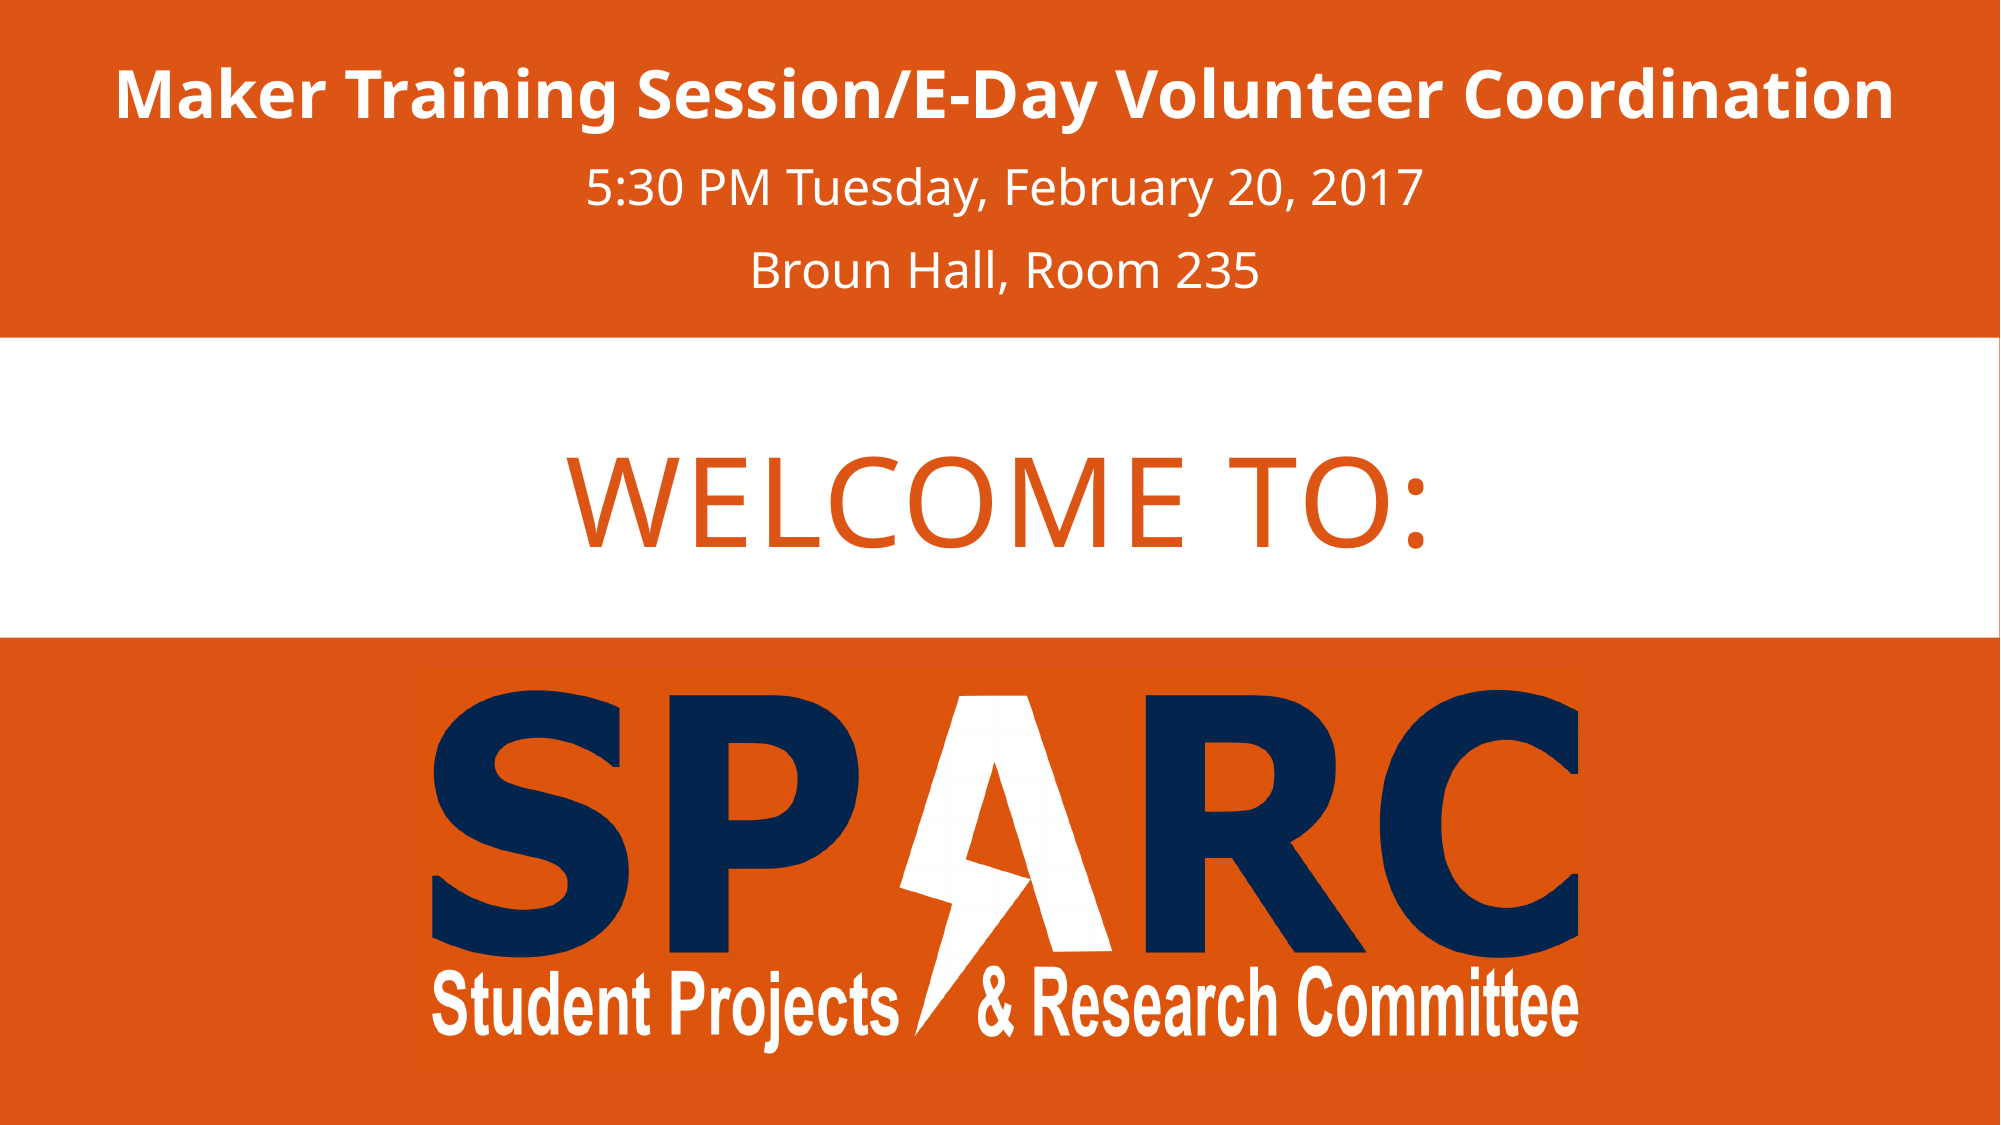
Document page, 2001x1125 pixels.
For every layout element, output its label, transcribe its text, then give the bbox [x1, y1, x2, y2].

subtitle Maker Training Session/E-Day Volunteer Coordination 5:30 PM Tuesday, February 20, 2017 Broun Hall, Room 235 [68, 53, 1942, 312]
picture [417, 668, 1582, 1072]
title Welcome to: [386, 331, 1613, 691]
